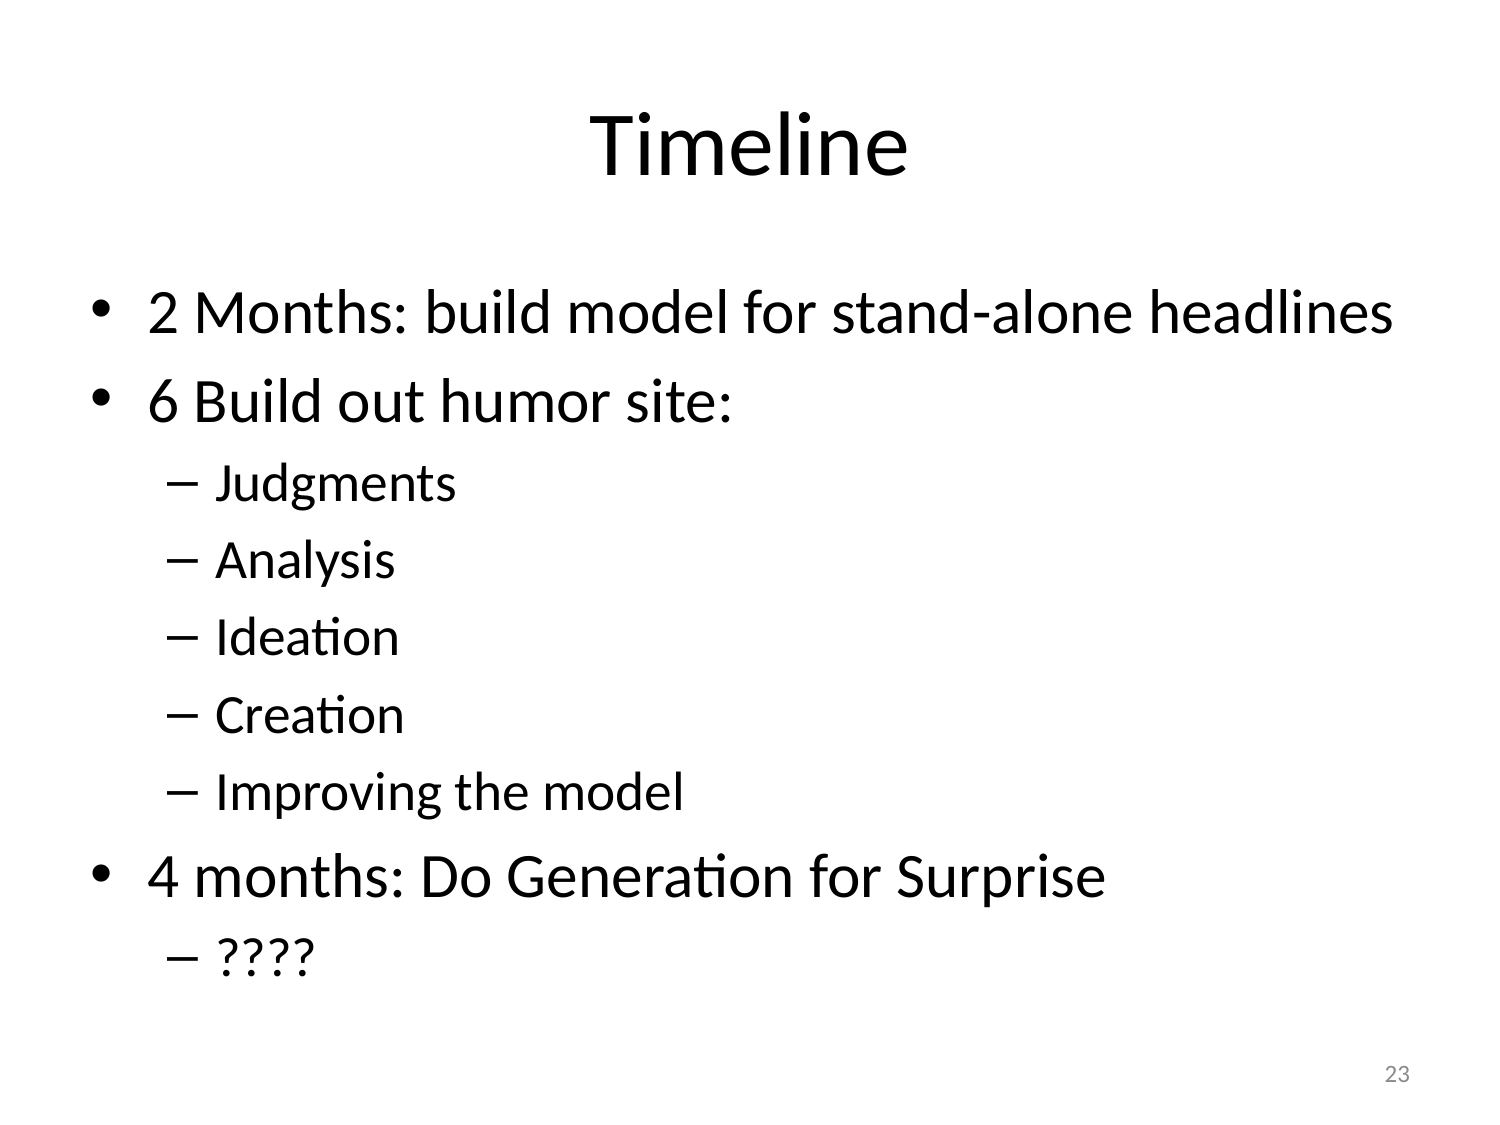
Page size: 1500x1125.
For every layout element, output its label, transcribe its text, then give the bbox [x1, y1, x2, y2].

list 2 Months: build model for stand-alone headlines 6 Build out humor site: Judgments Analysis Ideation Creation Improving the model 4 months: Do Generation for Surprise ???? [75, 262, 1425, 1005]
title Timeline [75, 45, 1425, 233]
slide_number 23 [1074, 1042, 1425, 1103]
